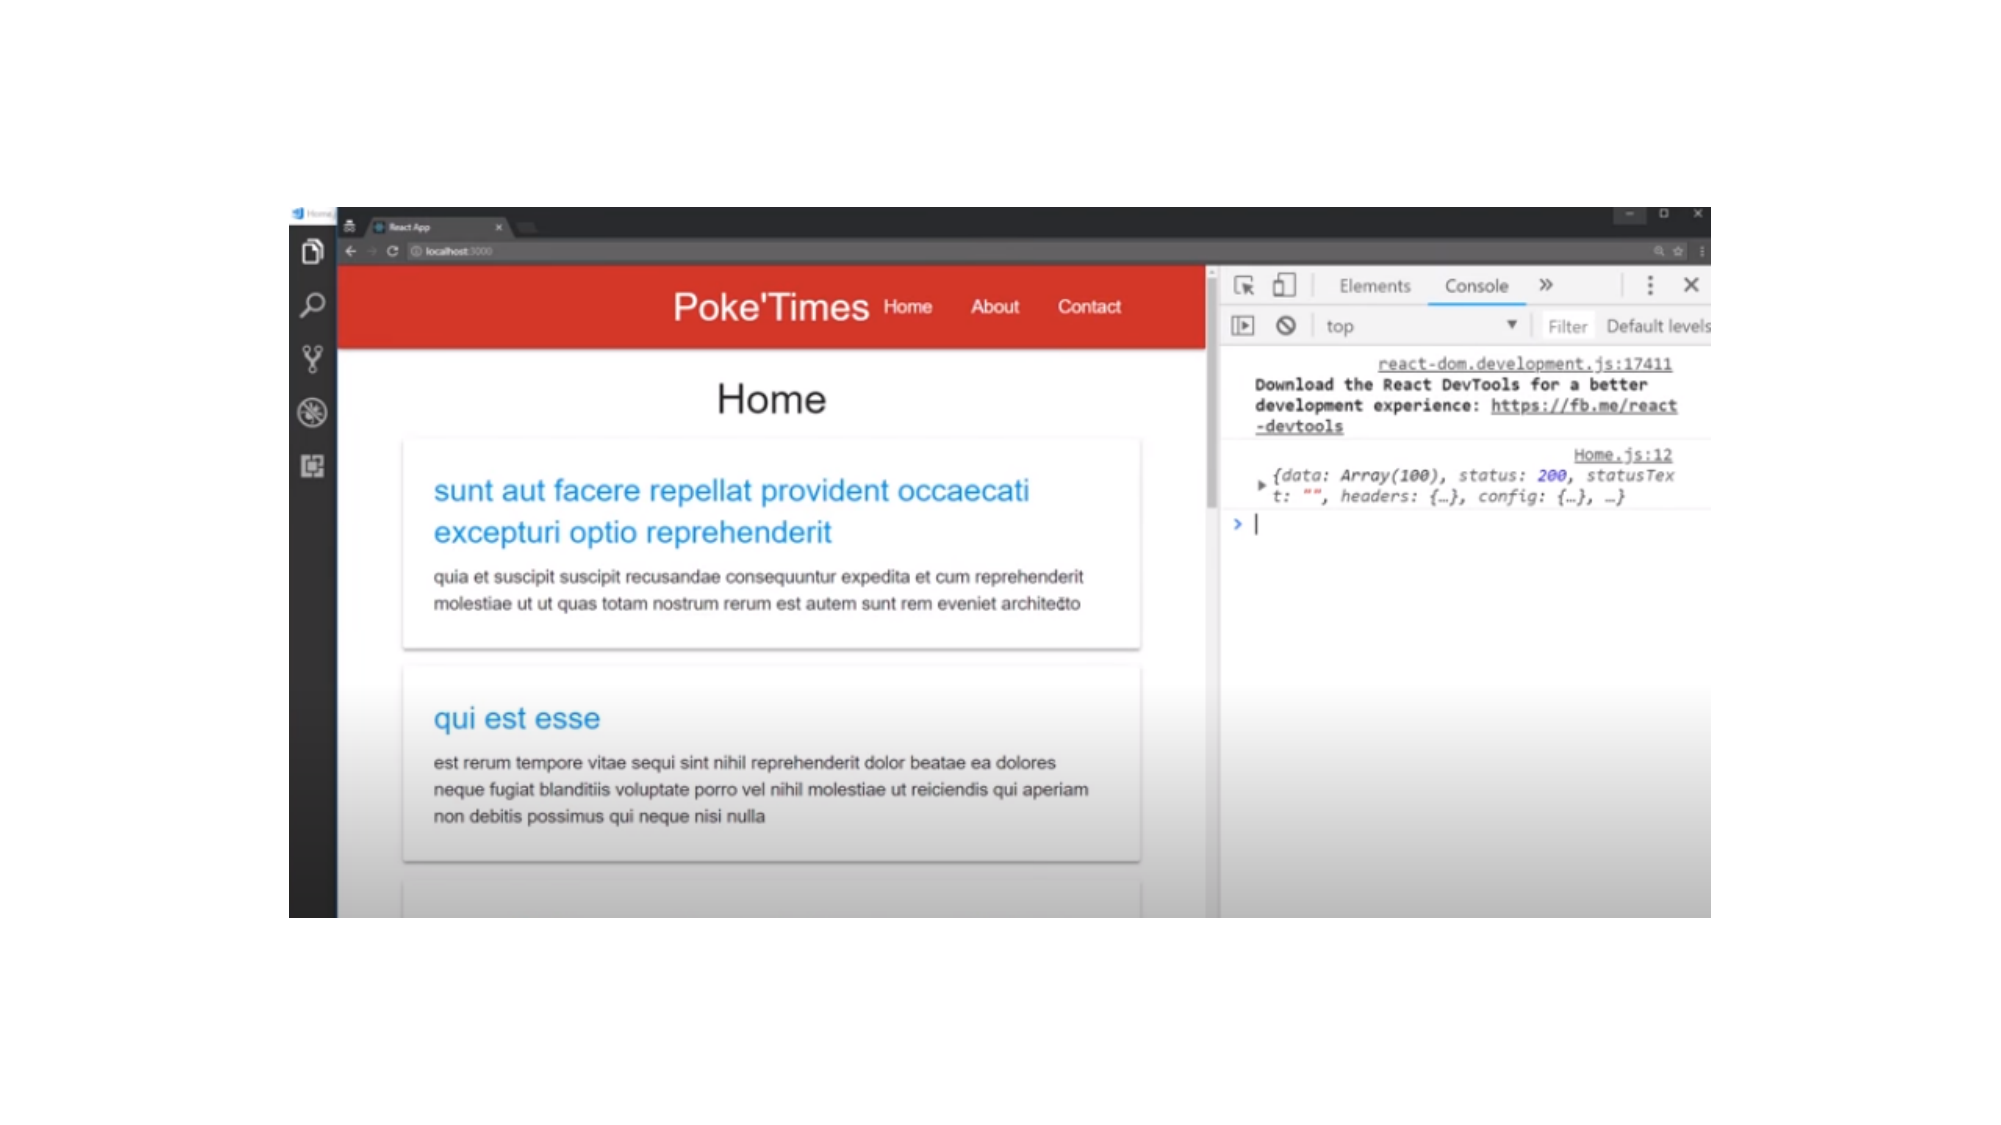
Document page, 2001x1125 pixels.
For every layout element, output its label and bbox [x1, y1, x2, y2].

picture [289, 207, 1711, 918]
